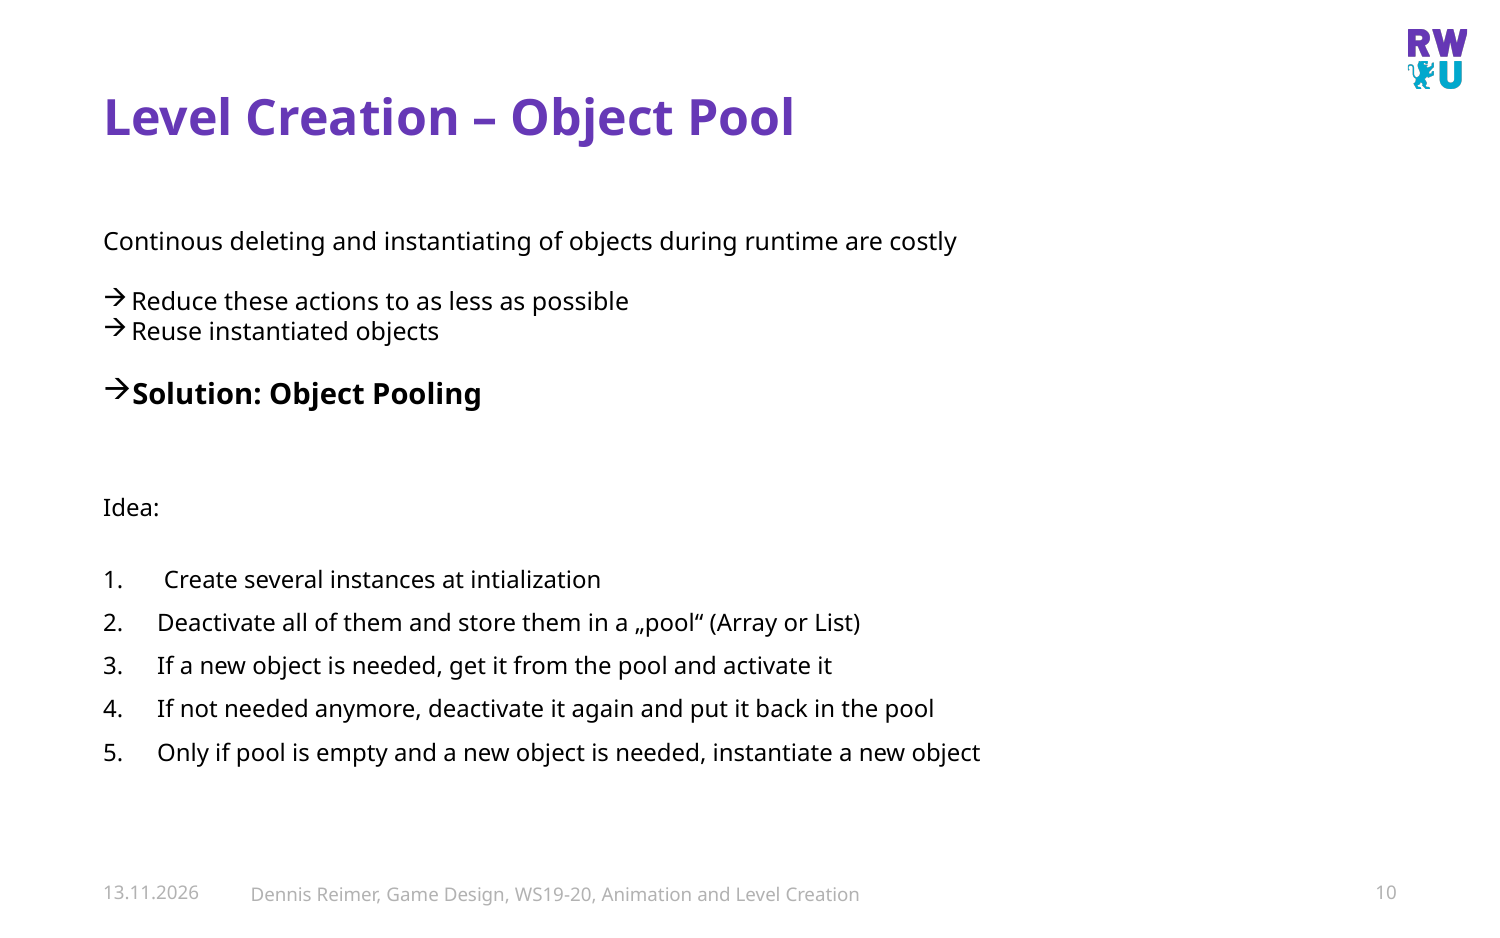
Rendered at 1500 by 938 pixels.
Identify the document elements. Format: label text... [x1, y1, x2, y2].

text_box Continous deleting and instantiating of objects during runtime are costly Reduce these actions to as less as possible Reuse instantiated objects Solution: Object Pooling [103, 225, 1392, 445]
footer Dennis Reimer, Game Design, WS19-20, Animation and Level Creation [250, 868, 1250, 919]
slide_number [103, 868, 211, 919]
text_box Idea: Create several instances at intialization Deactivate all of them and store them in a „pool“ (Array or List) If a new object is needed, get it from the pool and activate it If not needed anymore, deactivate it again and put it back in the pool Only if pool is empty and a new object is needed, instantiate a new object [103, 492, 1392, 767]
title Level Creation – Object Pool [103, 92, 1397, 141]
slide_number 10 [1289, 868, 1397, 919]
